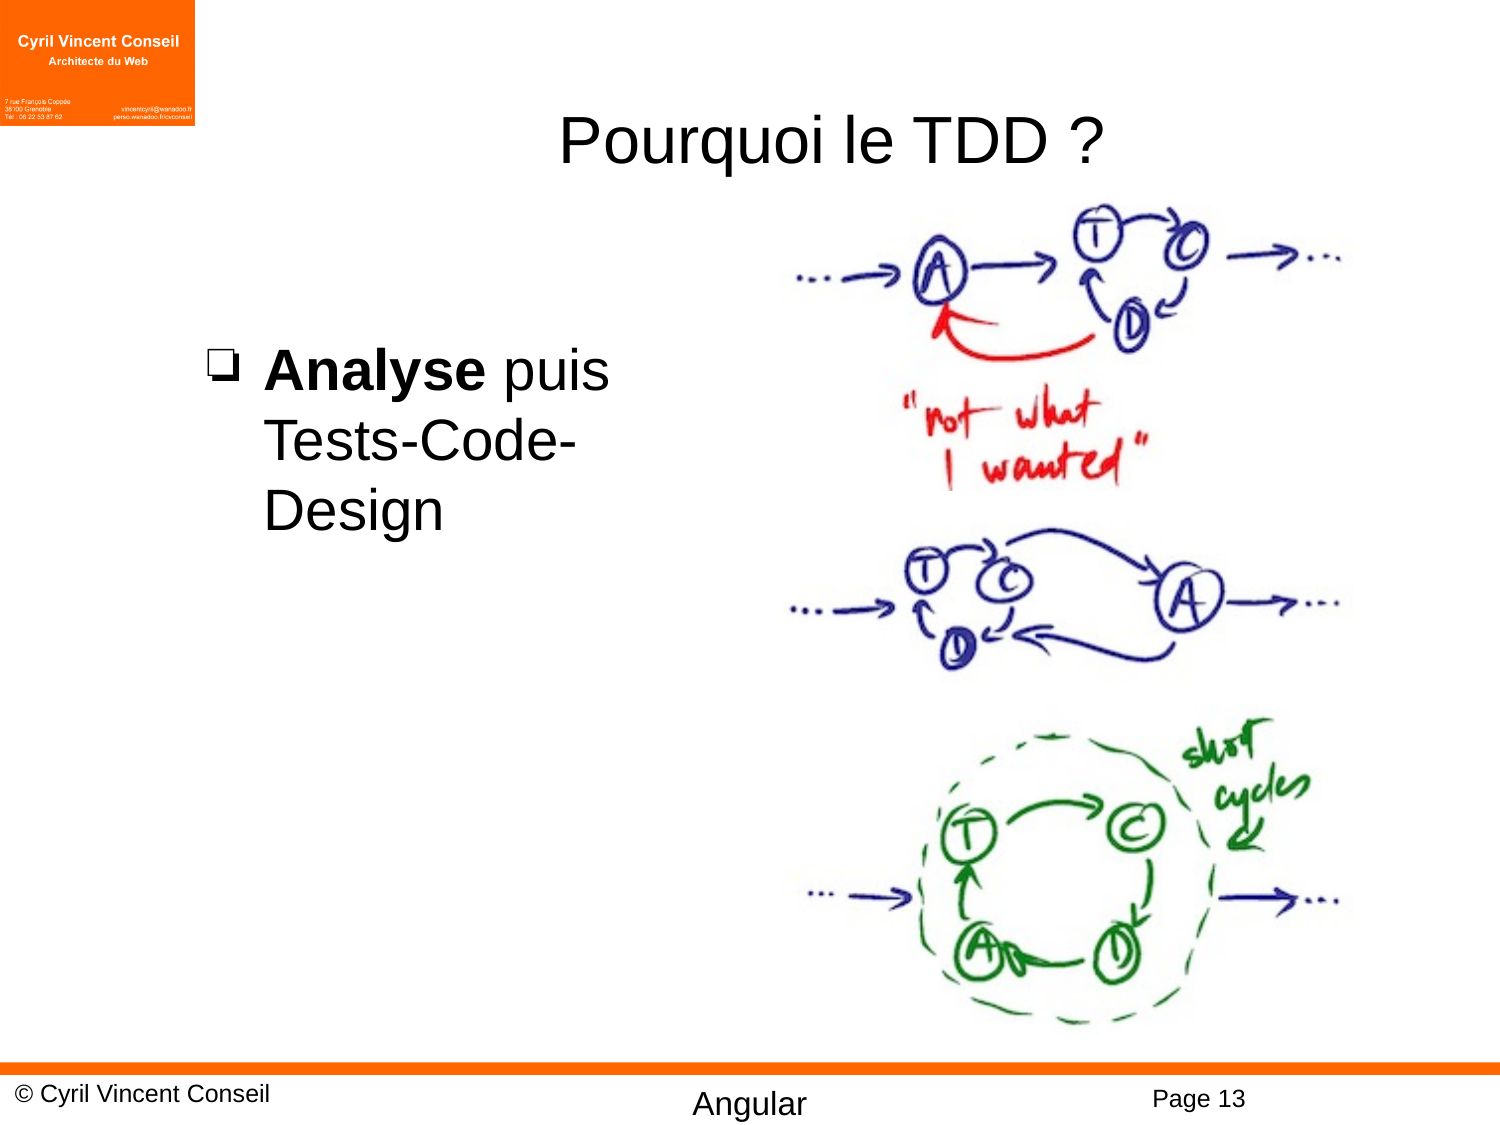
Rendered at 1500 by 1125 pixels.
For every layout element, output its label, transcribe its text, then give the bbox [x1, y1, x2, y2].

title Pourquoi le TDD ? [194, 42, 1470, 231]
list Analyse puis Tests-Code-Design [192, 324, 744, 1000]
picture [0, 0, 195, 126]
picture [749, 195, 1386, 1035]
